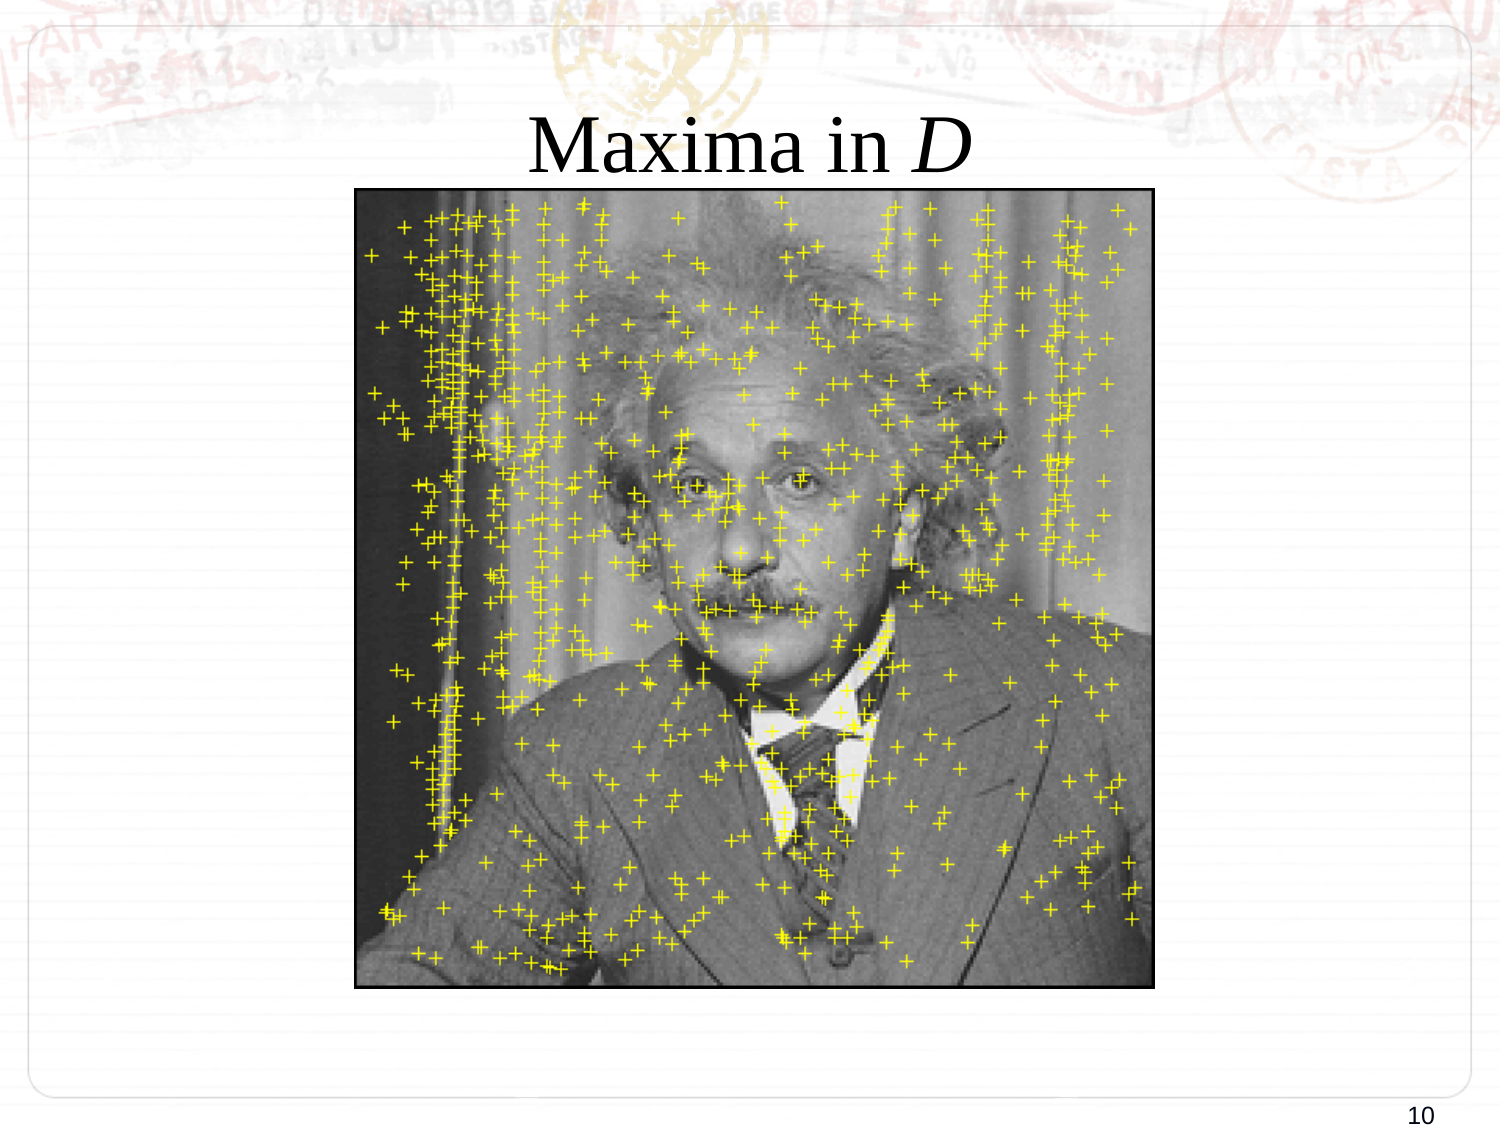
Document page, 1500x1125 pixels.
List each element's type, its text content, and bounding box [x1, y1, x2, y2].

title Maxima in D [93, 45, 1407, 233]
text_box 10 [1100, 1058, 1450, 1125]
picture [0, 0, 1500, 1125]
